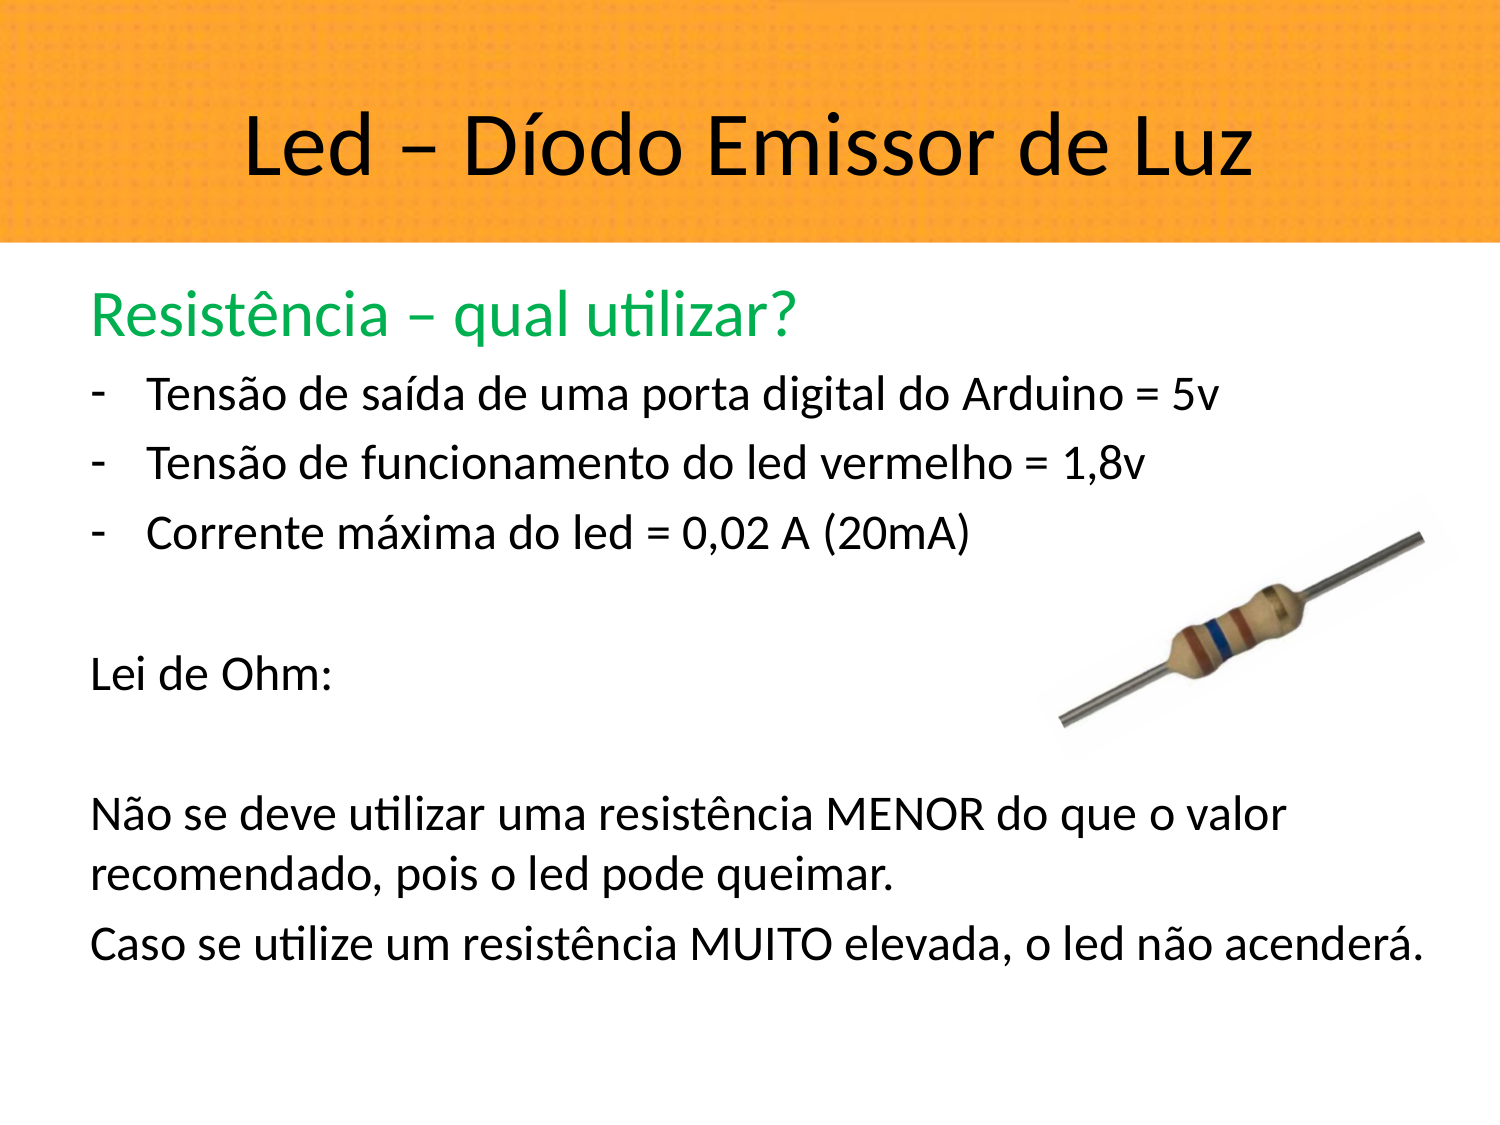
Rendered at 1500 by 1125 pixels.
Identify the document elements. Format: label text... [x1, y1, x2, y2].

title Led – Díodo Emissor de Luz [75, 45, 1425, 233]
picture [0, 0, 1500, 1125]
